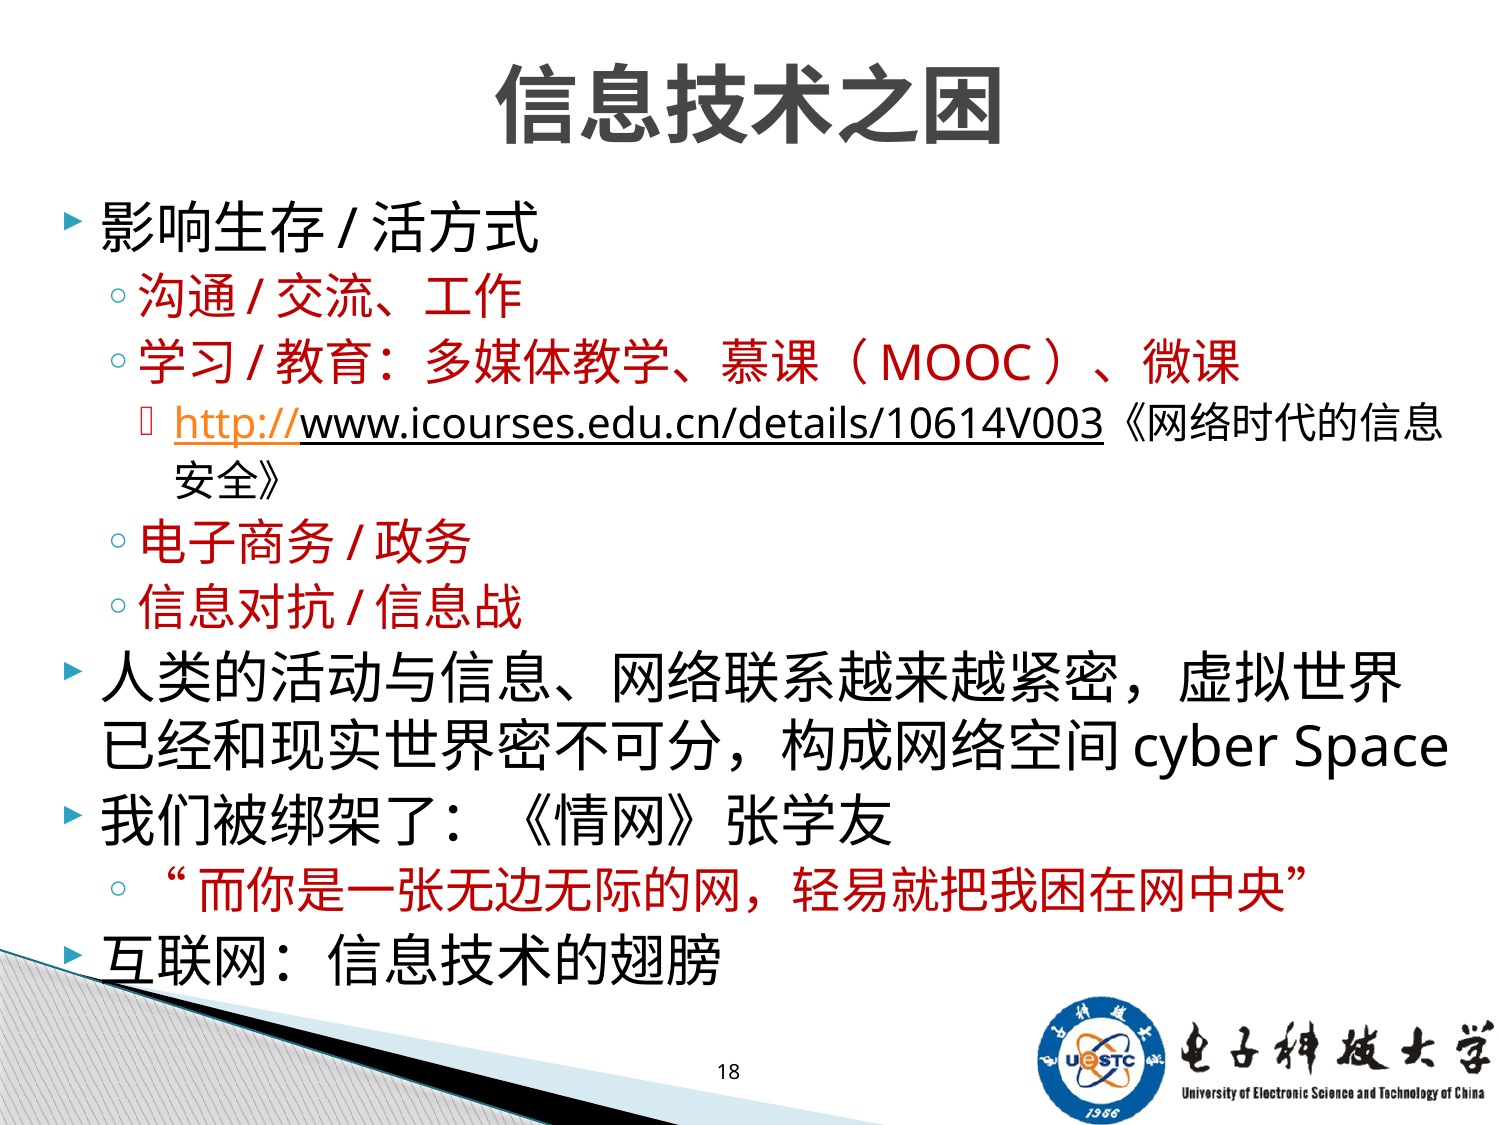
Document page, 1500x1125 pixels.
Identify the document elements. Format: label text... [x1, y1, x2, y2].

slide_number 18 [701, 1051, 786, 1125]
list 影响生存/活方式 沟通/交流、工作 学习/教育：多媒体教学、慕课（MOOC）、微课 http://www.icourses.edu.cn/details/10614V003《网络时代的信息安全》 电子商务/政务 信息对抗/信息战 人类的活动与信息、网络联系越来越紧密，虚拟世界已经和现实世界密不可分，构成网络空间cyber Space 我们被绑架了：《情网》张学友 “而你是一张无边无际的网，轻易就把我困在网中央” 互联网：信息技术的翅膀 [29, 184, 1471, 1022]
slide_number 125 [0, 953, 29, 964]
title 信息技术之困 [29, 32, 1471, 173]
picture [1037, 995, 1495, 1125]
slide_number 125 [213, 1022, 542, 1125]
